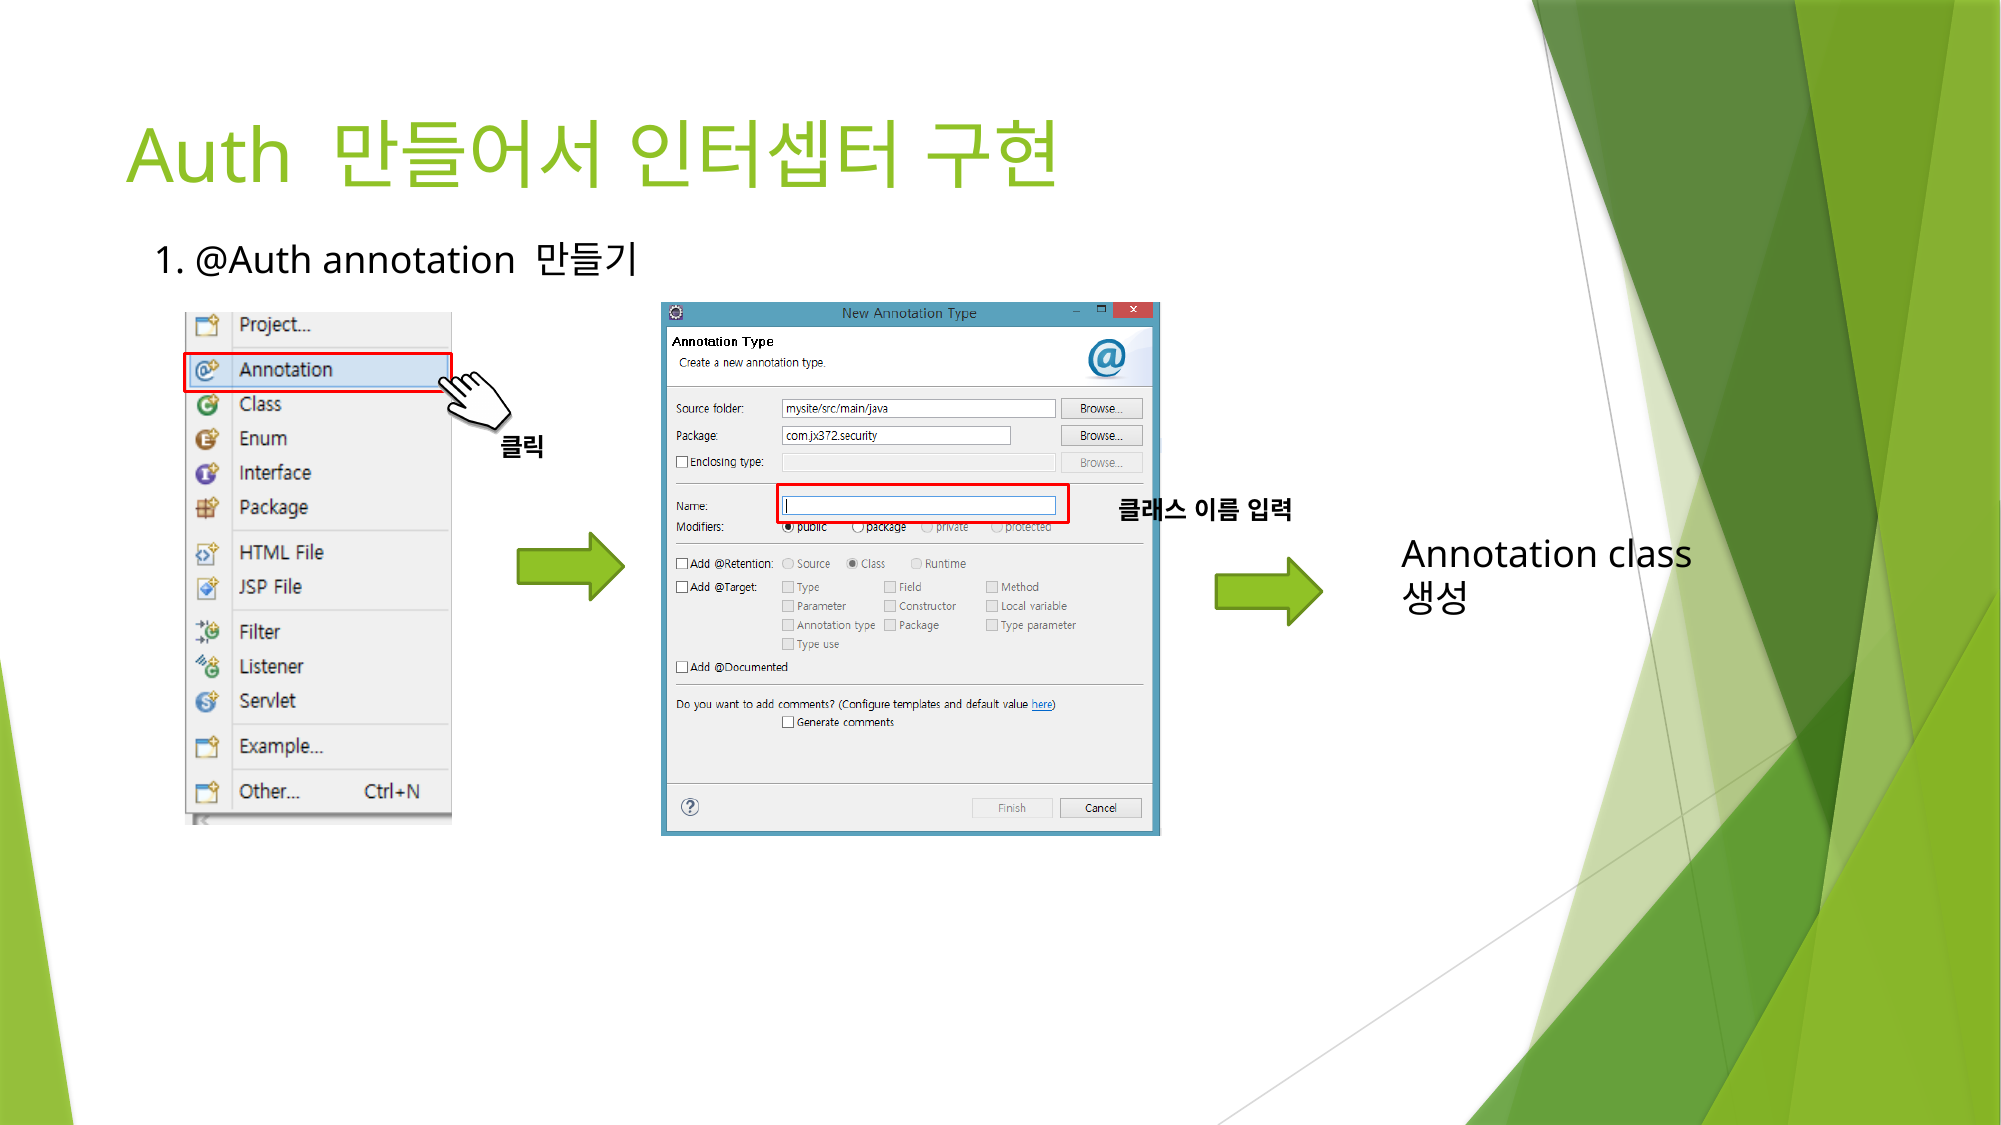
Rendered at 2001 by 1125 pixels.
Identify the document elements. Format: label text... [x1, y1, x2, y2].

text_box [1214, 556, 1324, 627]
text_box Annotation class 생성 [1386, 522, 1711, 628]
text_box [516, 531, 625, 602]
title Auth 만들어서 인터셉터 구현 [111, 99, 1522, 317]
text_box 클래스 이름 입력 [1166, 487, 1387, 533]
text_box 클릭 [485, 424, 600, 470]
picture [184, 312, 518, 826]
picture [660, 301, 1162, 836]
text_box 1. @Auth annotation 만들기 [139, 228, 1533, 289]
